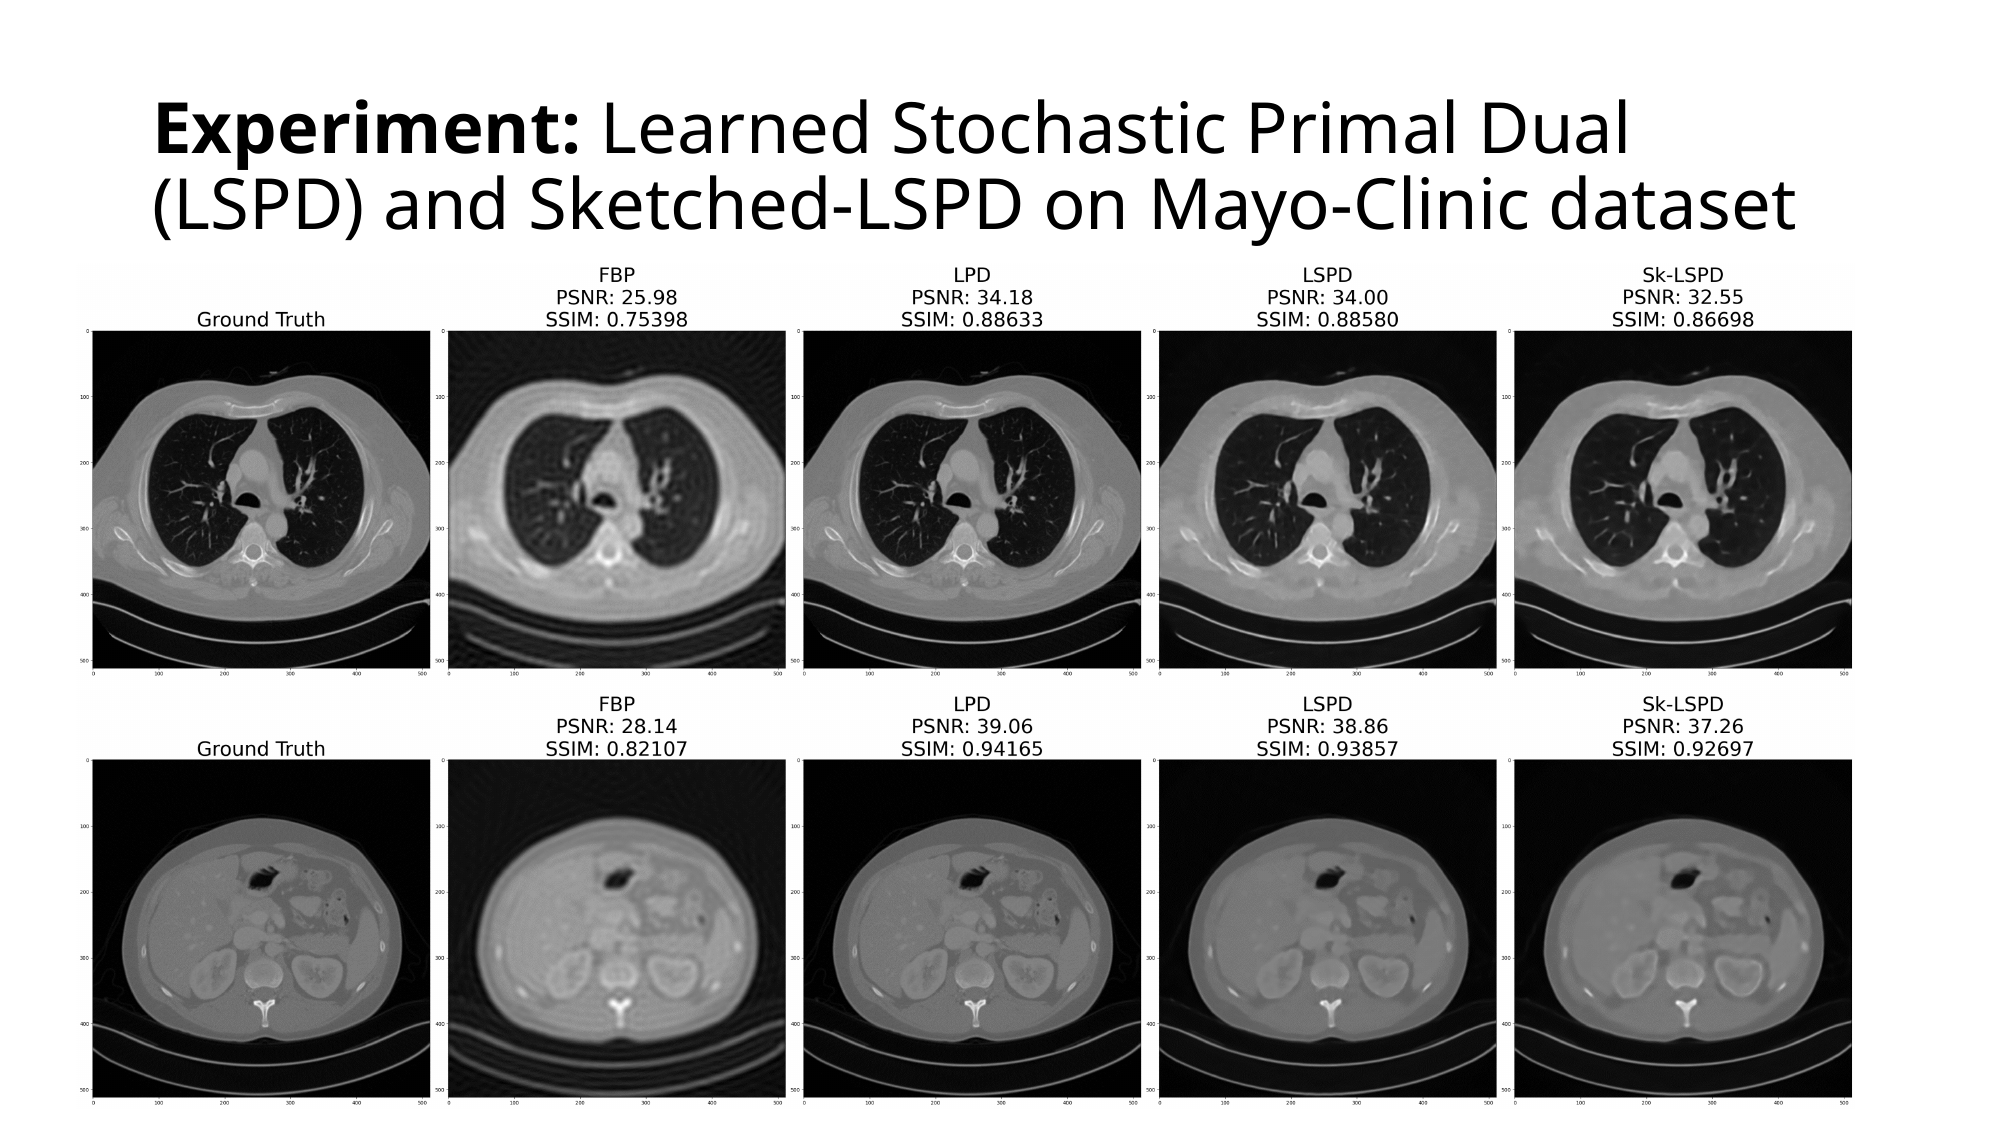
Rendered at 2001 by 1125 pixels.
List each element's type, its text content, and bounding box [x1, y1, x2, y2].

title Experiment: Learned Stochastic Primal Dual (LSPD) and Sketched-LSPD on Mayo-Clinic dataset [137, 59, 1863, 278]
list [76, 263, 1855, 1109]
